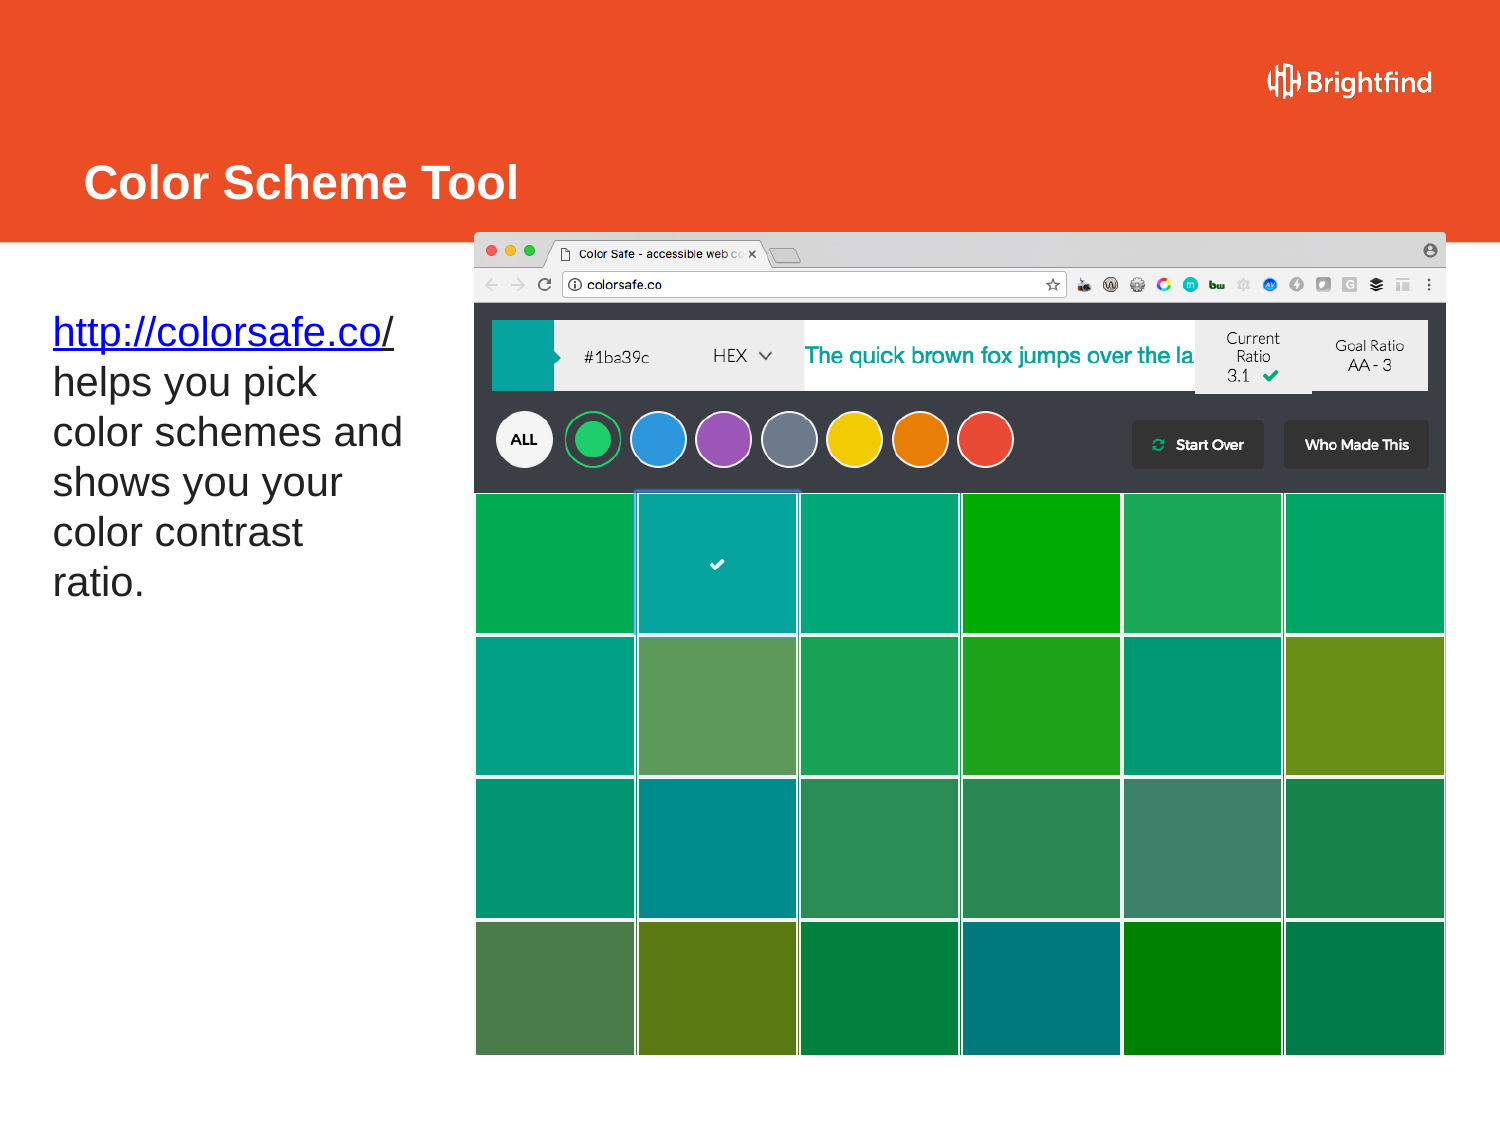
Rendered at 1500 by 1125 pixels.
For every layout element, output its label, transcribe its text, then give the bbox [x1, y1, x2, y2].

list http://colorsafe.co/ helps you pick color schemes and shows you your color contrast ratio. [37, 296, 421, 1048]
title Color Scheme Tool [68, 143, 1428, 217]
picture [473, 232, 1446, 1055]
